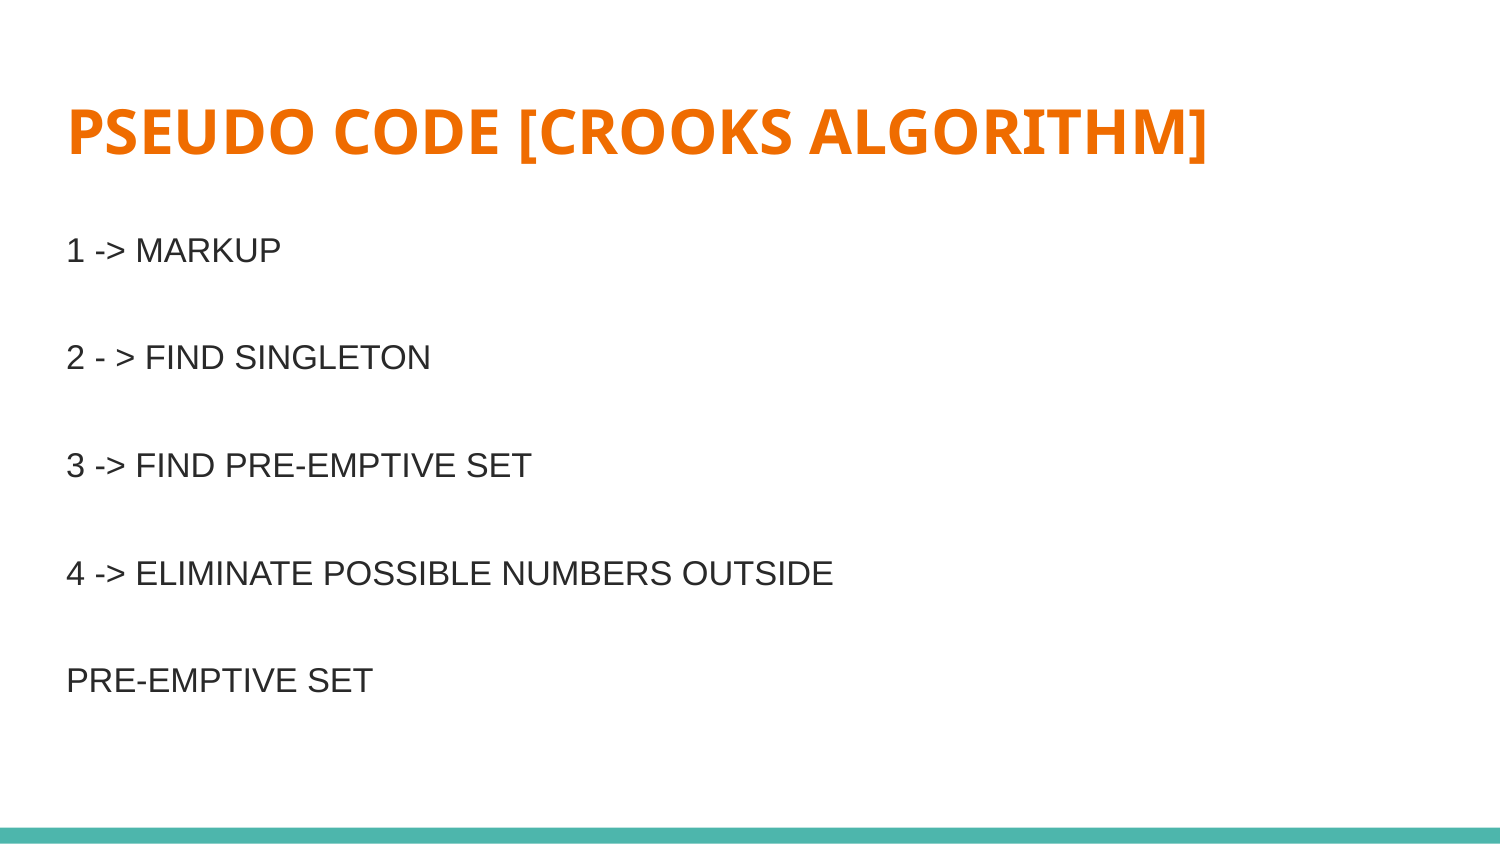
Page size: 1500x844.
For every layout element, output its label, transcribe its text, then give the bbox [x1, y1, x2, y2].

title PSEUDO CODE [CROOKS ALGORITHM] [51, 72, 1449, 189]
list 1 -> MARKUP 2 - > FIND SINGLETON 3 -> FIND PRE-EMPTIVE SET 4 -> ELIMINATE POSSIBLE NUMBERS OUTSIDE PRE-EMPTIVE SET [51, 207, 1449, 750]
